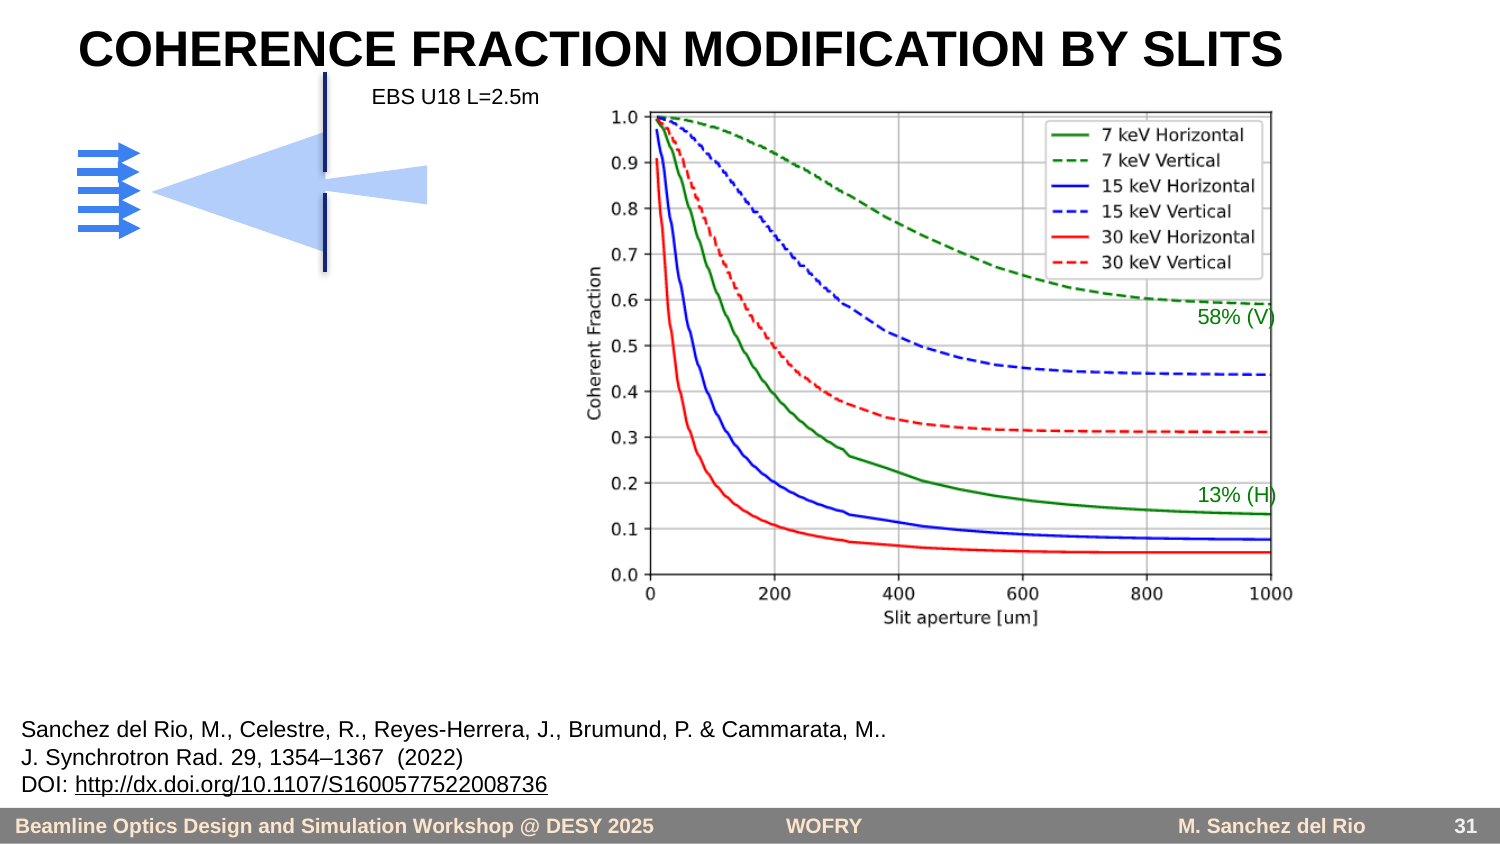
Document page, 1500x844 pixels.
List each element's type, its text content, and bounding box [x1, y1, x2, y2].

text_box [76, 152, 141, 229]
slide_number 31 [1379, 805, 1493, 844]
title COHERENCE FRACTION MODIFICATION BY SLITS [63, 0, 1313, 122]
text_box Sanchez del Rio, M., Celestre, R., Reyes-Herrera, J., Brumund, P. & Cammarata, M.. J. Synchrotron Rad. 29, 1354–1367 (2022) DOI: http://dx.doi.org/10.1107/S1600577522008736 [6, 707, 1044, 805]
picture [558, 74, 1314, 650]
text_box [282, 165, 428, 205]
text_box EBS U18 L=2.5m [356, 75, 555, 116]
text_box [151, 134, 326, 250]
